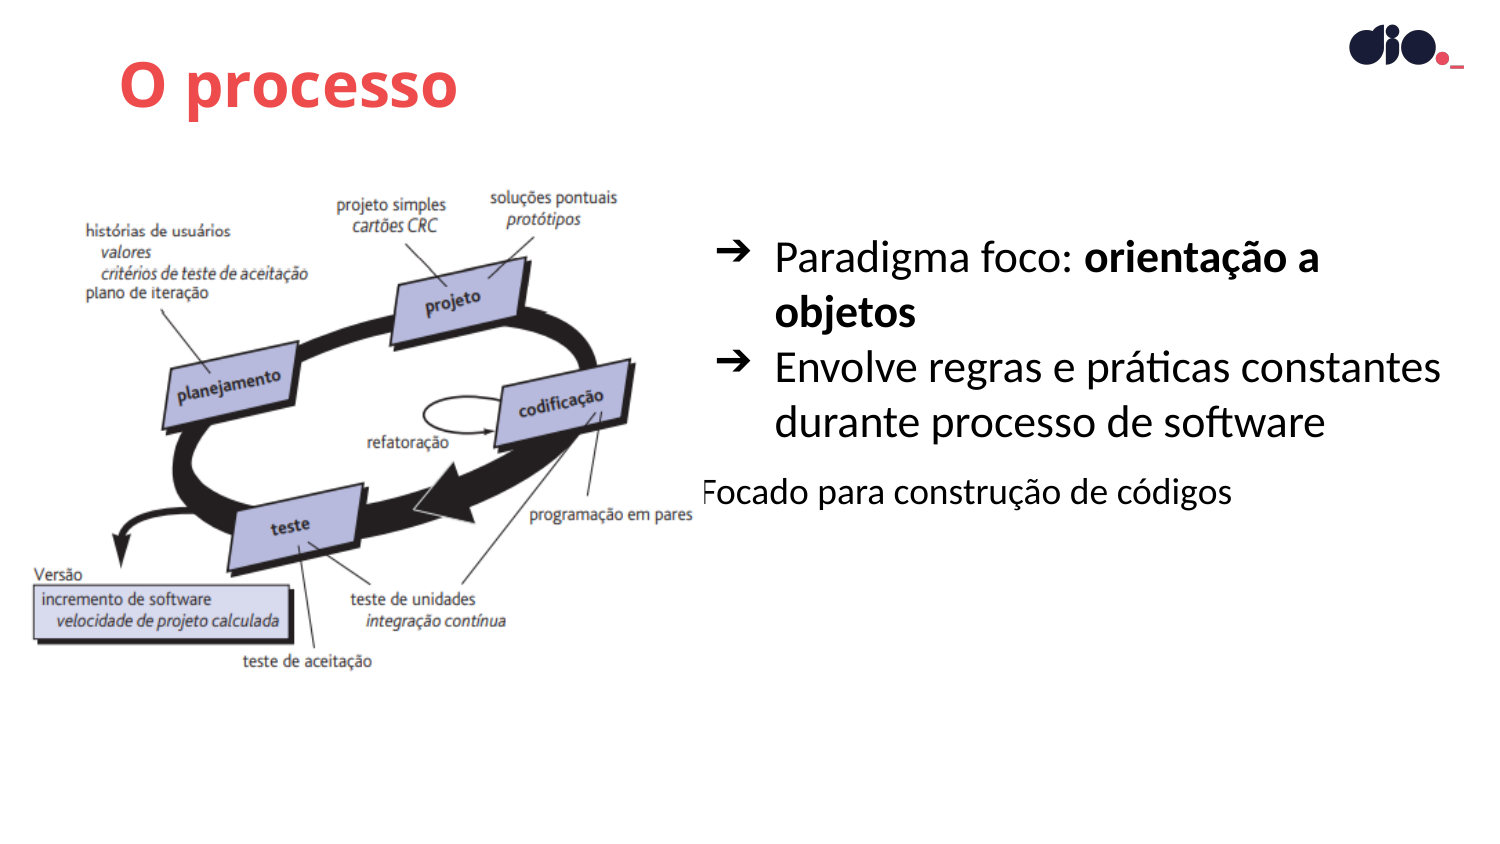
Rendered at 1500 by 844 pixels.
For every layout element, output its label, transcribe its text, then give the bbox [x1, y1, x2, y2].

picture [22, 178, 705, 683]
text_box O processo [103, 7, 1423, 146]
picture [1423, 15, 1474, 78]
text_box Paradigma foco: orientação a objetos Envolve regras e práticas constantes durante processo de software Focado para construção de códigos [684, 145, 1478, 528]
